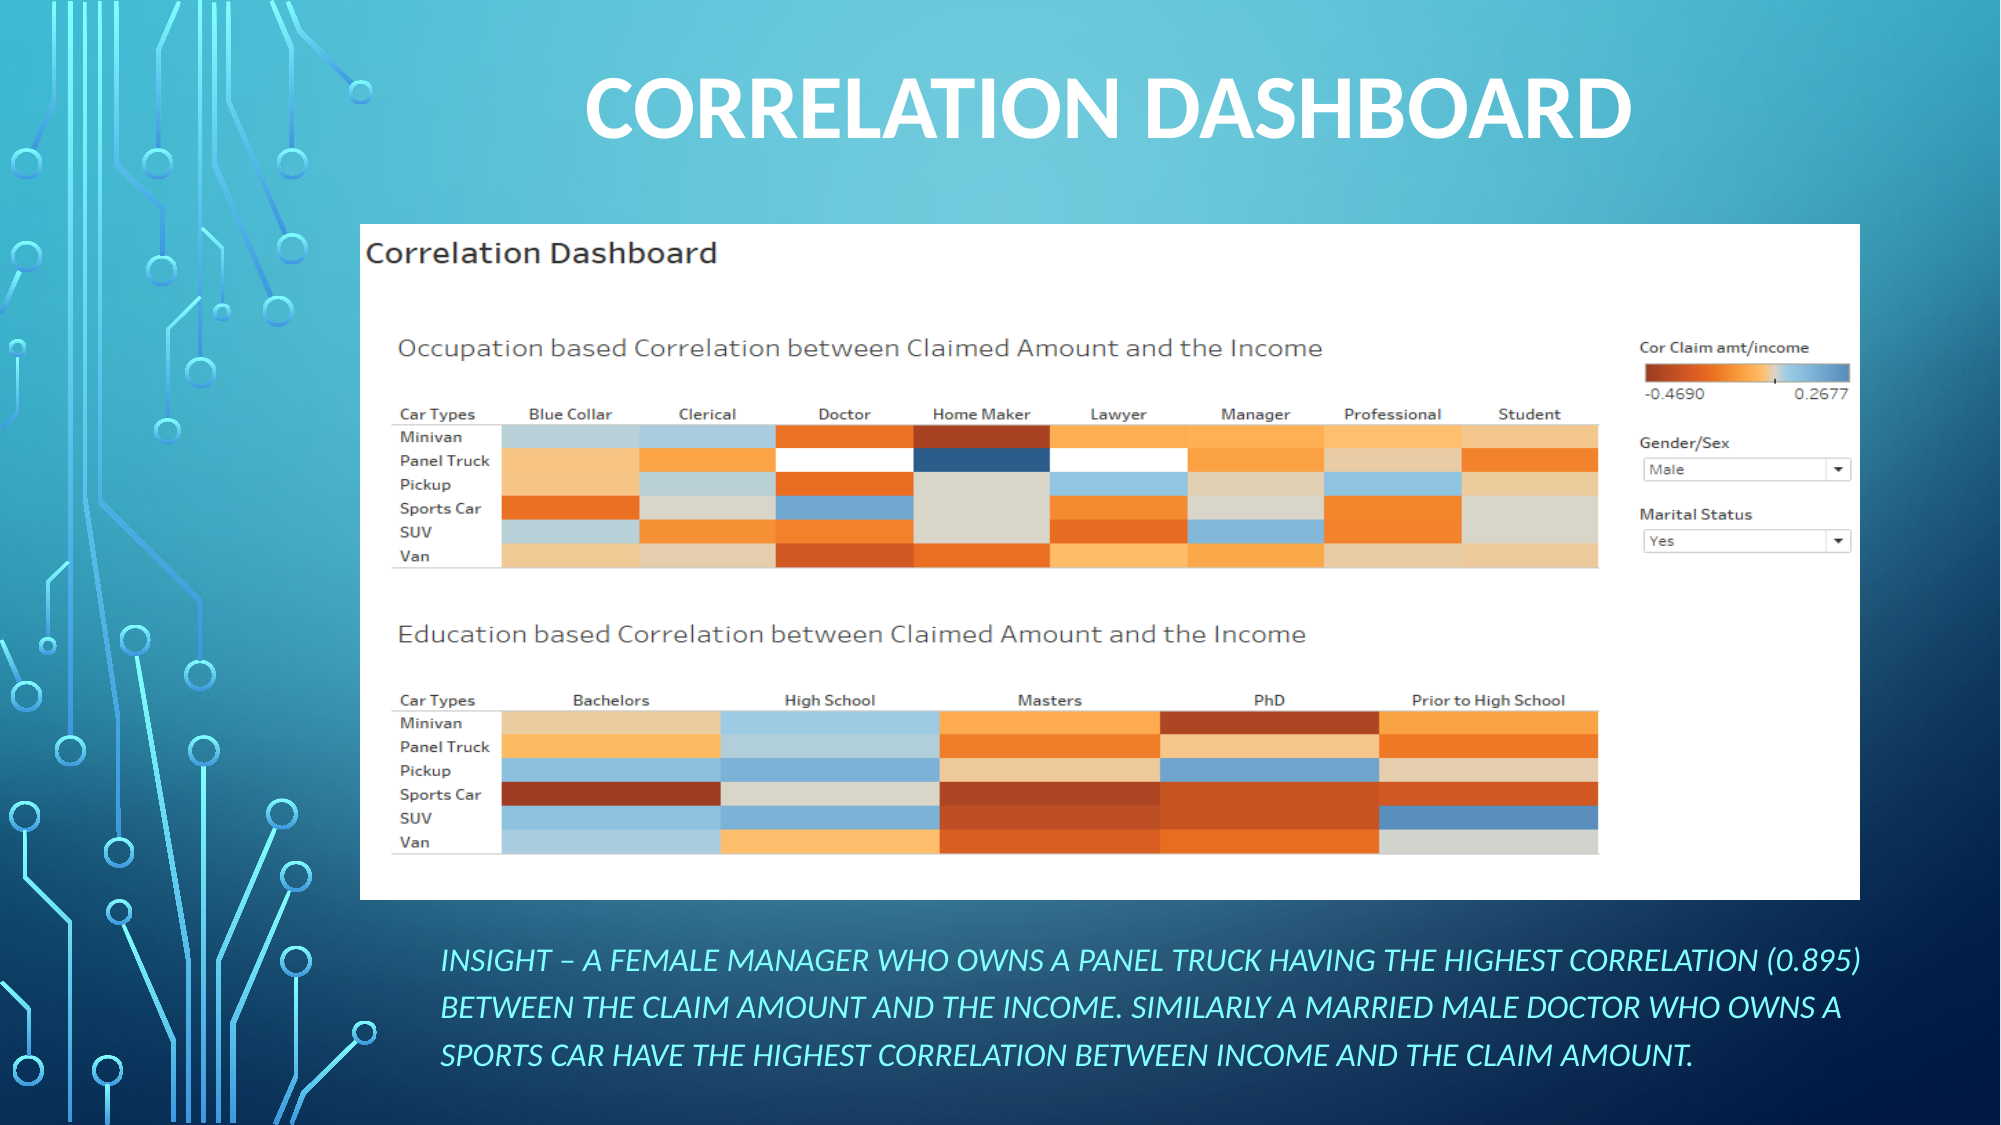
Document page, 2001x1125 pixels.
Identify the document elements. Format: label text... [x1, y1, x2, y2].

subtitle Insight – A female manager who owns a Panel truck having the highest correlation (0.895) between the claim amount and the income. Similarly a married male Doctor who owns a sports car have the highest correlation between income and the claim amount. [425, 922, 1948, 1100]
picture [359, 224, 1861, 901]
title Correlation Dashboard [281, 52, 1939, 180]
